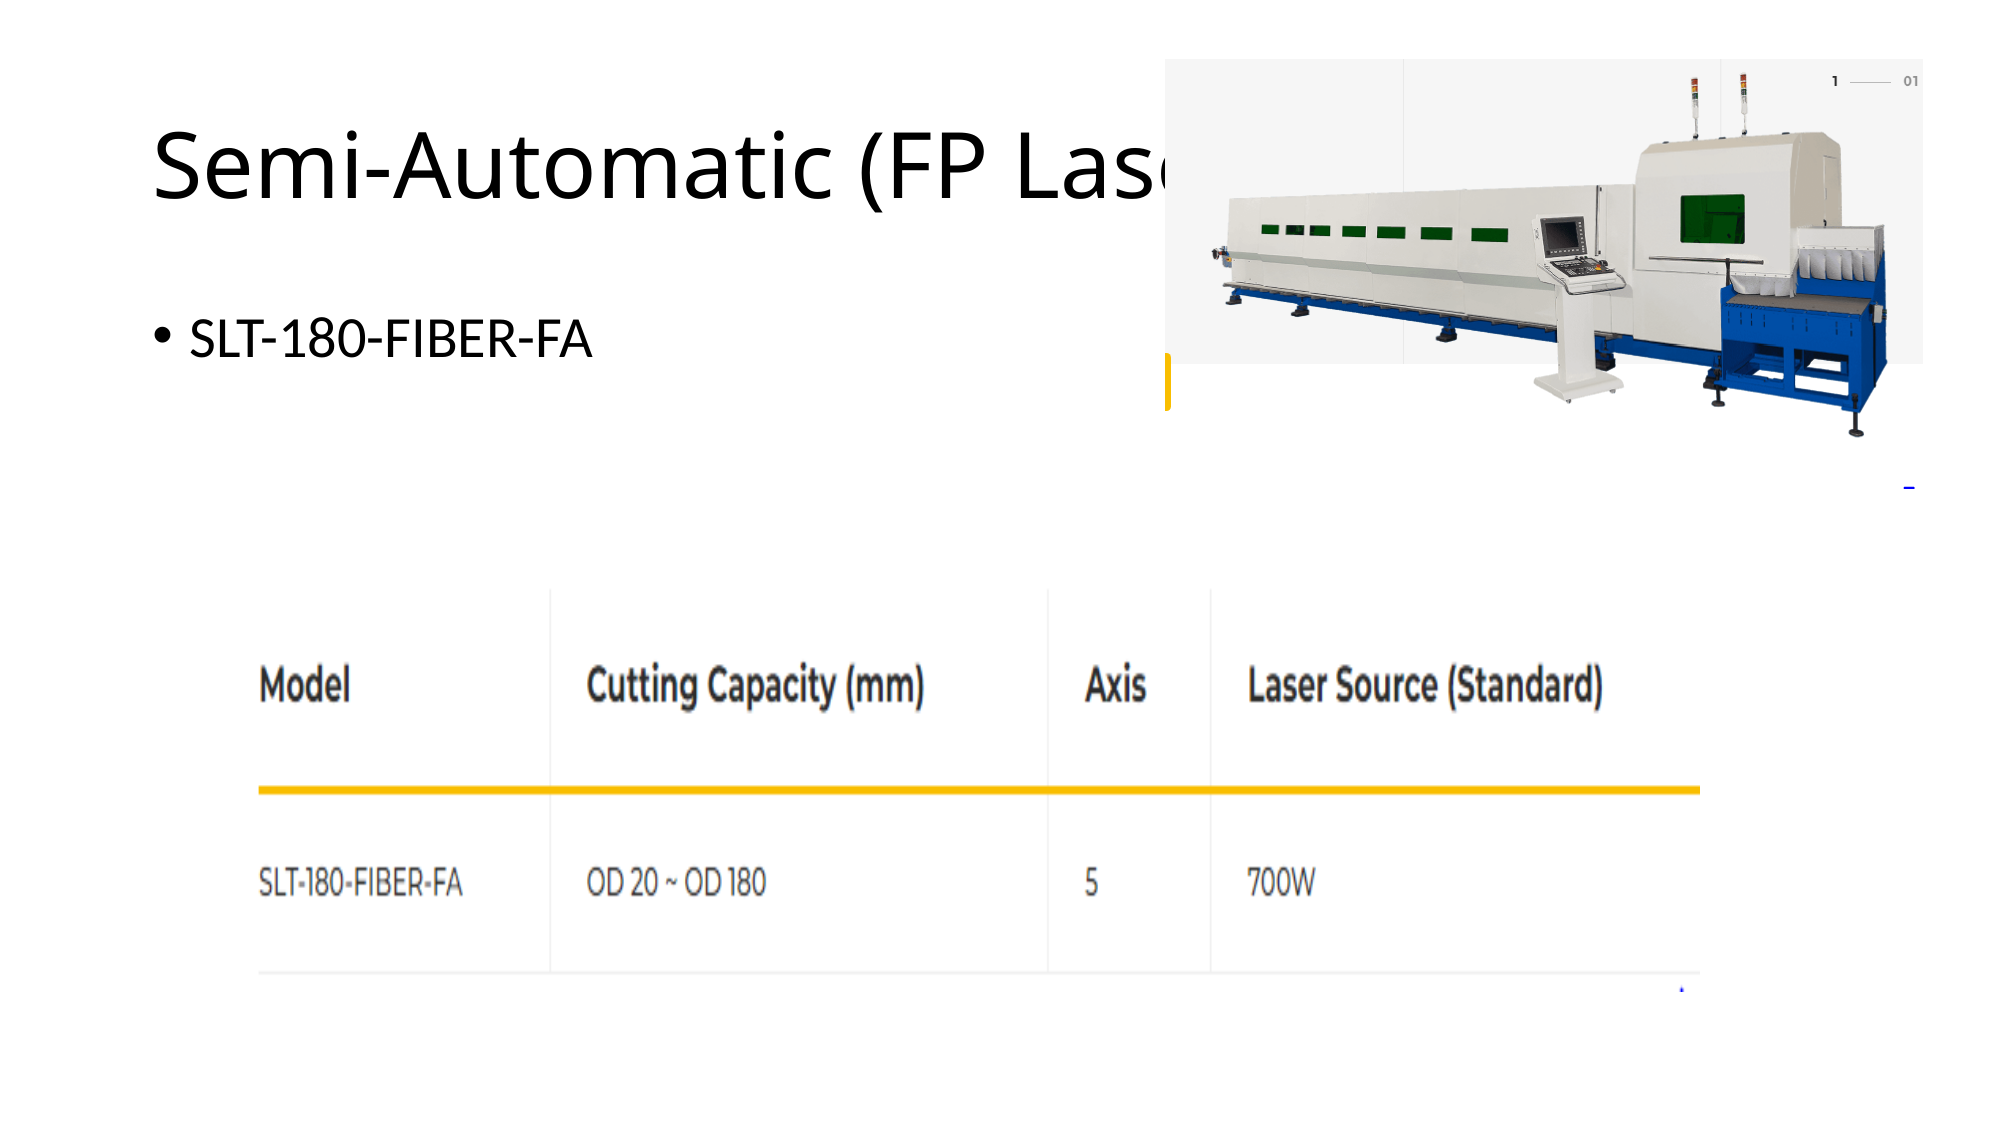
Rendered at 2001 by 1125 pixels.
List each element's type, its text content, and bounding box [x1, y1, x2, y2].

picture [210, 59, 1923, 992]
list SLT-180-FIBER-FA [137, 299, 1863, 1014]
title Semi-Automatic (FP Laser) [137, 59, 1165, 278]
